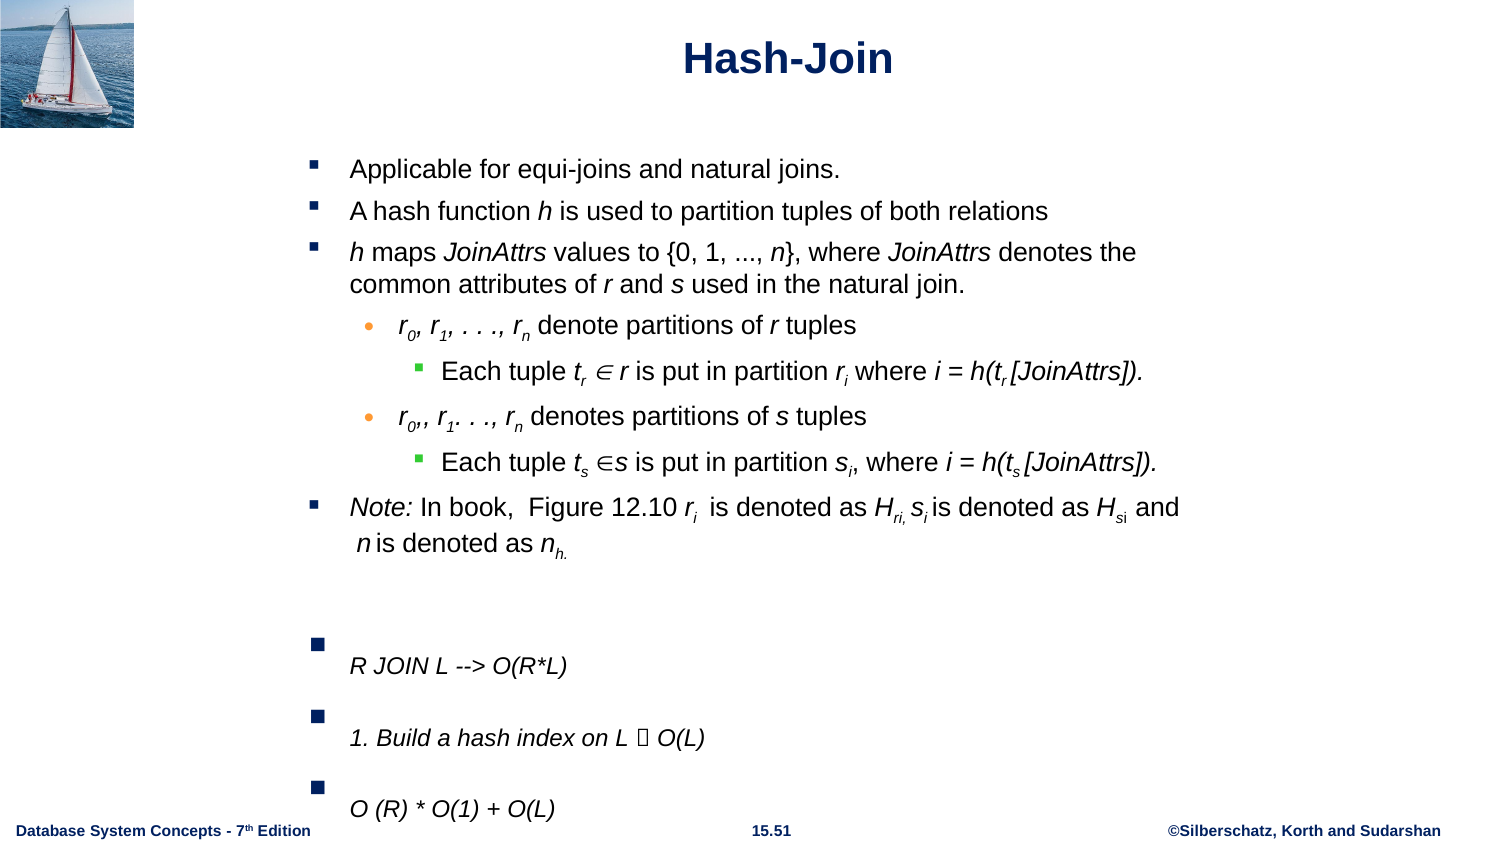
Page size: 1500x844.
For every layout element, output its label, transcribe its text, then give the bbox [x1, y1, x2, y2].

picture [0, 0, 134, 128]
list Applicable for equi-joins and natural joins. A hash function h is used to partition tuples of both relations h maps JoinAttrs values to {0, 1, ..., n}, where JoinAttrs denotes the common attributes of r and s used in the natural join. r0, r1, . . ., rn denote partitions of r tuples Each tuple tr  r is put in partition ri where i = h(tr [JoinAttrs]). r0,, r1. . ., rn denotes partitions of s tuples Each tuple ts s is put in partition si, where i = h(ts [JoinAttrs]). Note: In book, Figure 12.10 ri is denoted as Hri, si is denoted as Hsi and n is denoted as nh. R JOIN L --> O(R*L) 1. Build a hash index on L  O(L) O (R) * O(1) + O(L) [292, 144, 1222, 570]
title Hash-Join [125, 14, 1452, 90]
